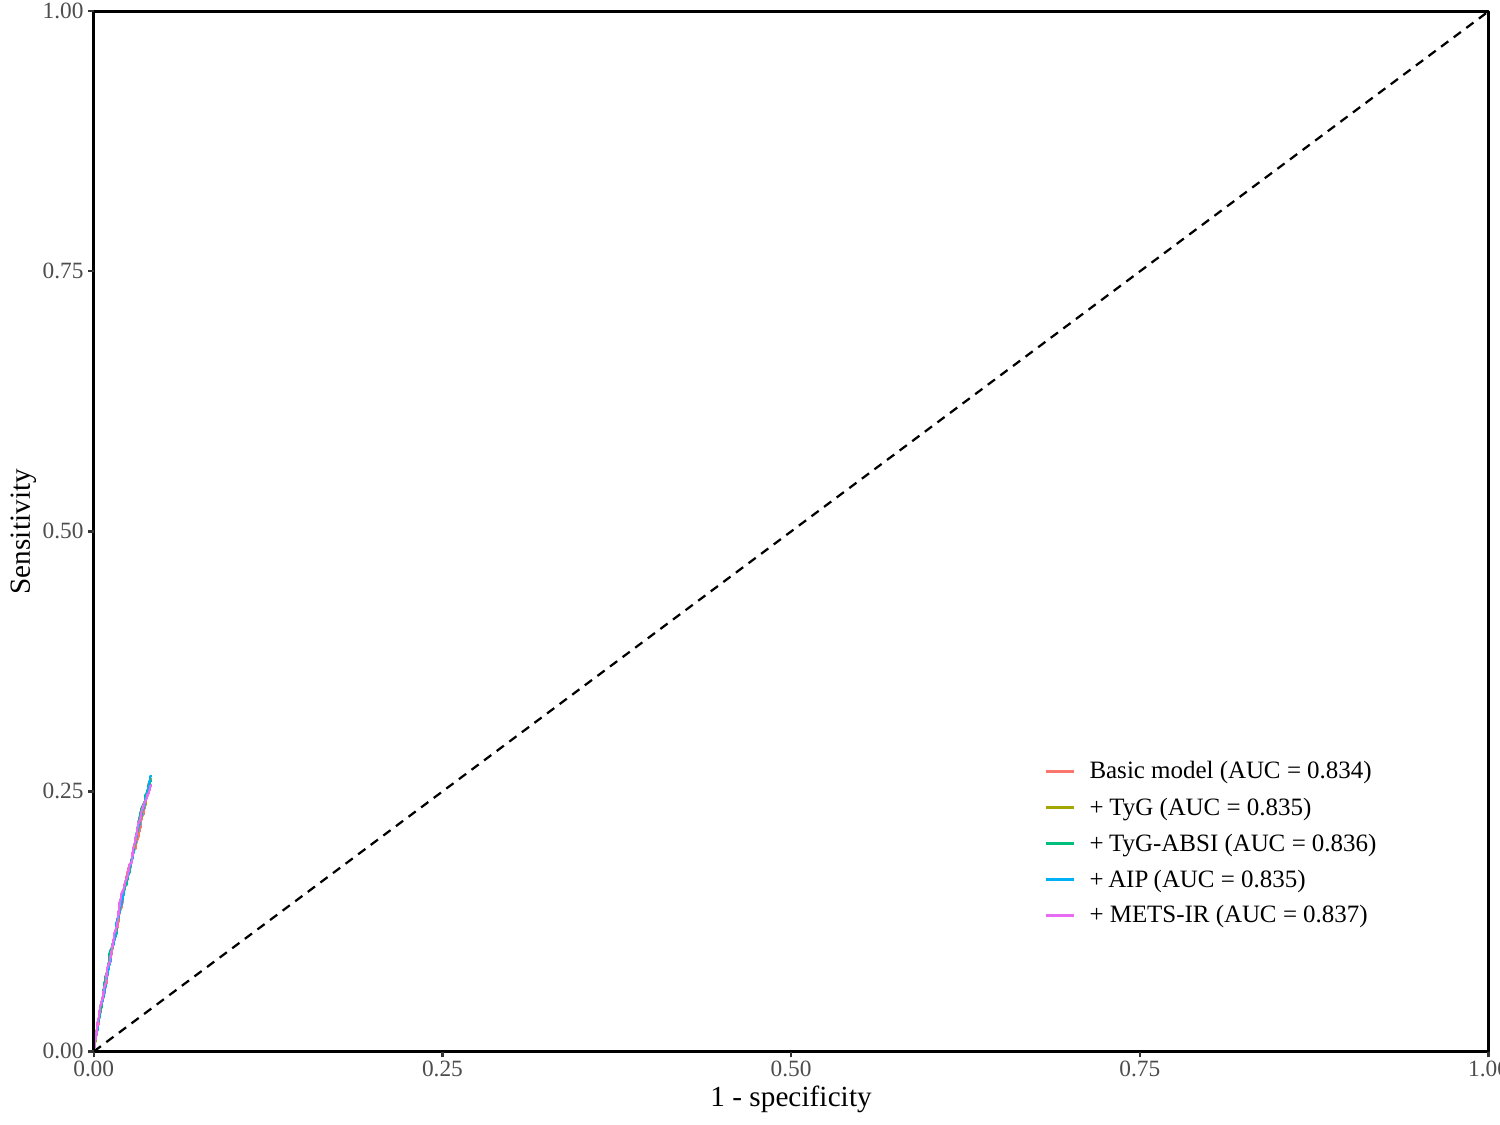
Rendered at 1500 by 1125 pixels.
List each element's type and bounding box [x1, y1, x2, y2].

text_box [0, 0, 1500, 1125]
